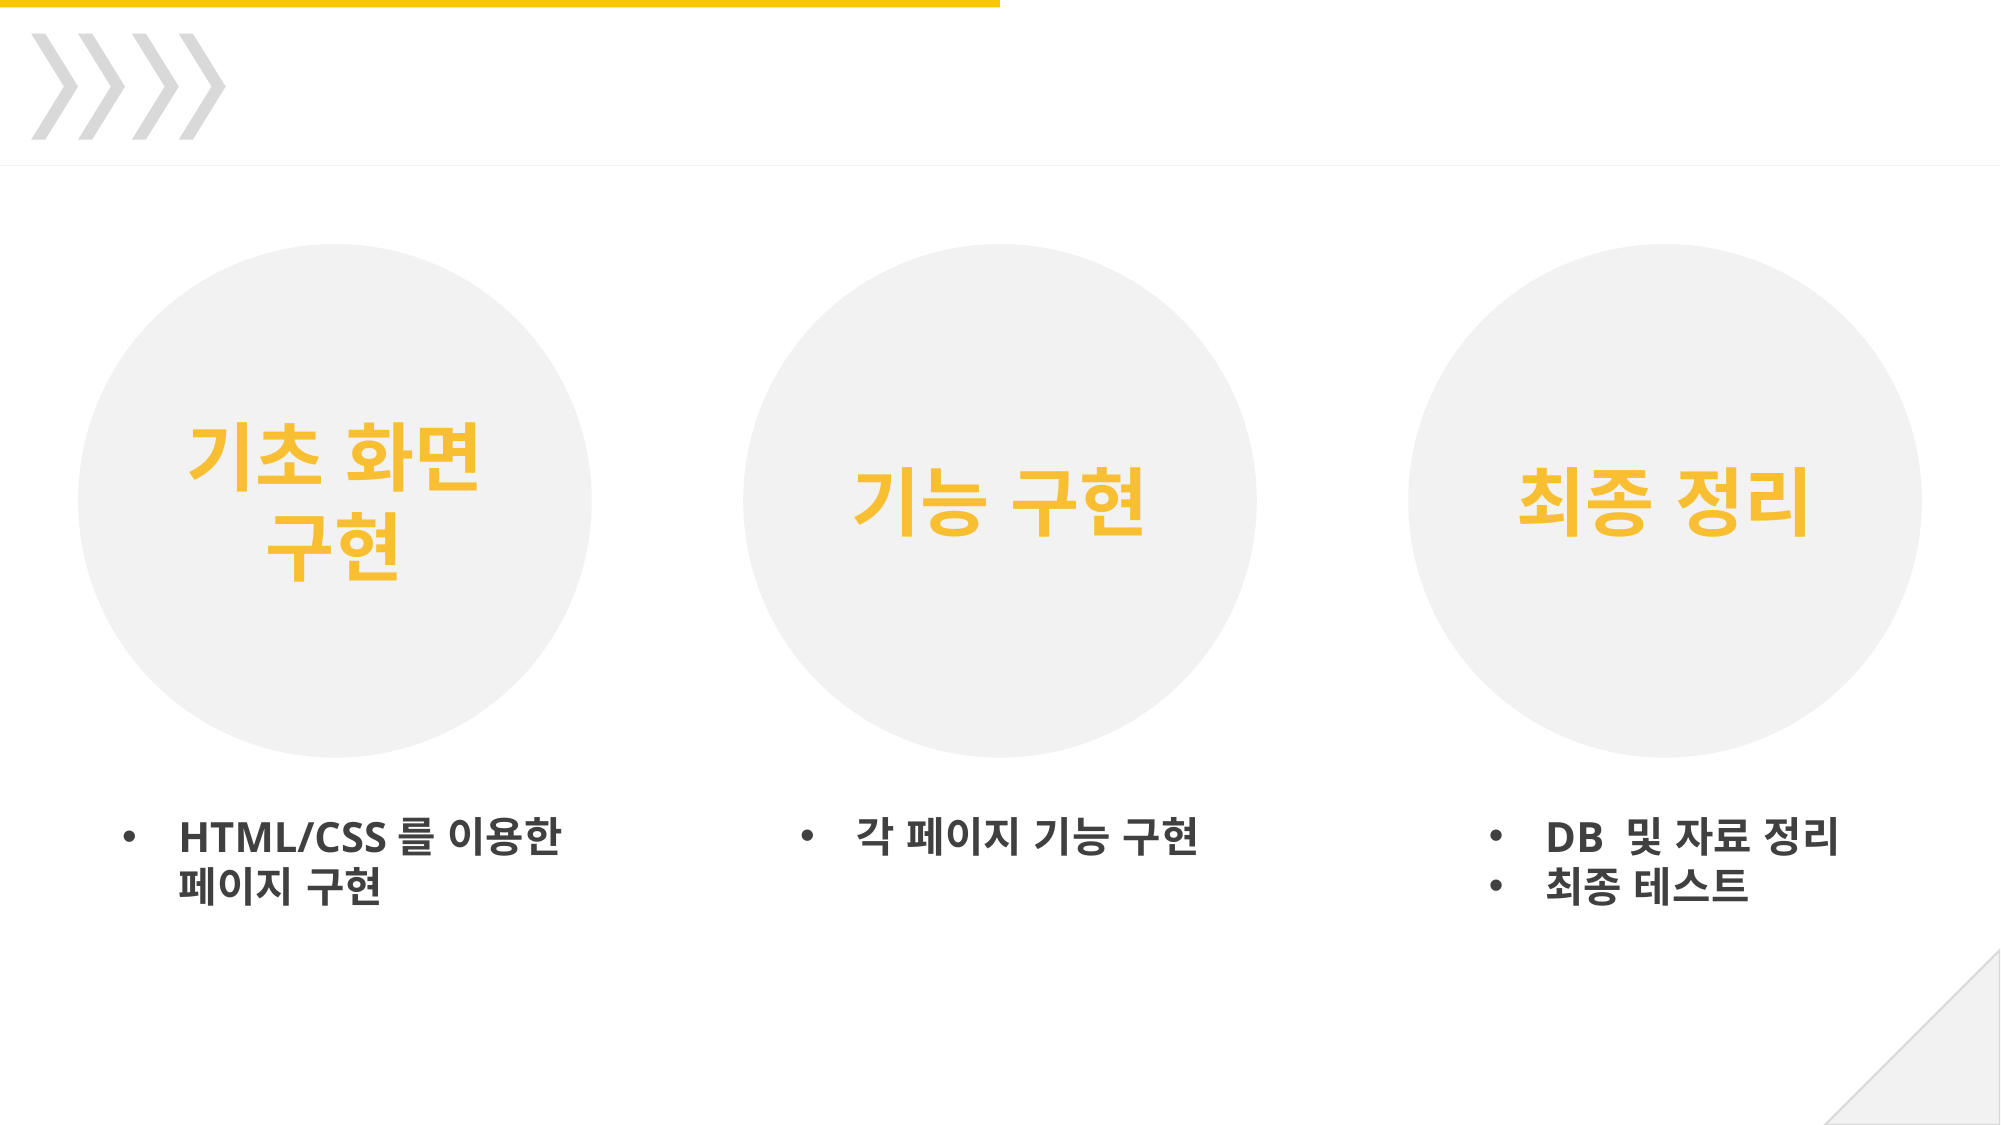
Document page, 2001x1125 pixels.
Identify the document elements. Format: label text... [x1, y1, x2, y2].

text_box [0, 0, 1001, 8]
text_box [131, 33, 226, 140]
text_box 기초 화면 구현 [77, 242, 593, 759]
text_box 기능 구현 [742, 242, 1258, 759]
text_box HTML/CSS를 이용한 페이지 구현 [107, 803, 578, 919]
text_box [31, 33, 125, 140]
text_box DB 및 자료 정리 최종 테스트 [1474, 803, 1856, 918]
text_box 최종 정리 [1407, 242, 1923, 759]
text_box 각 페이지 기능 구현 [785, 803, 1215, 868]
